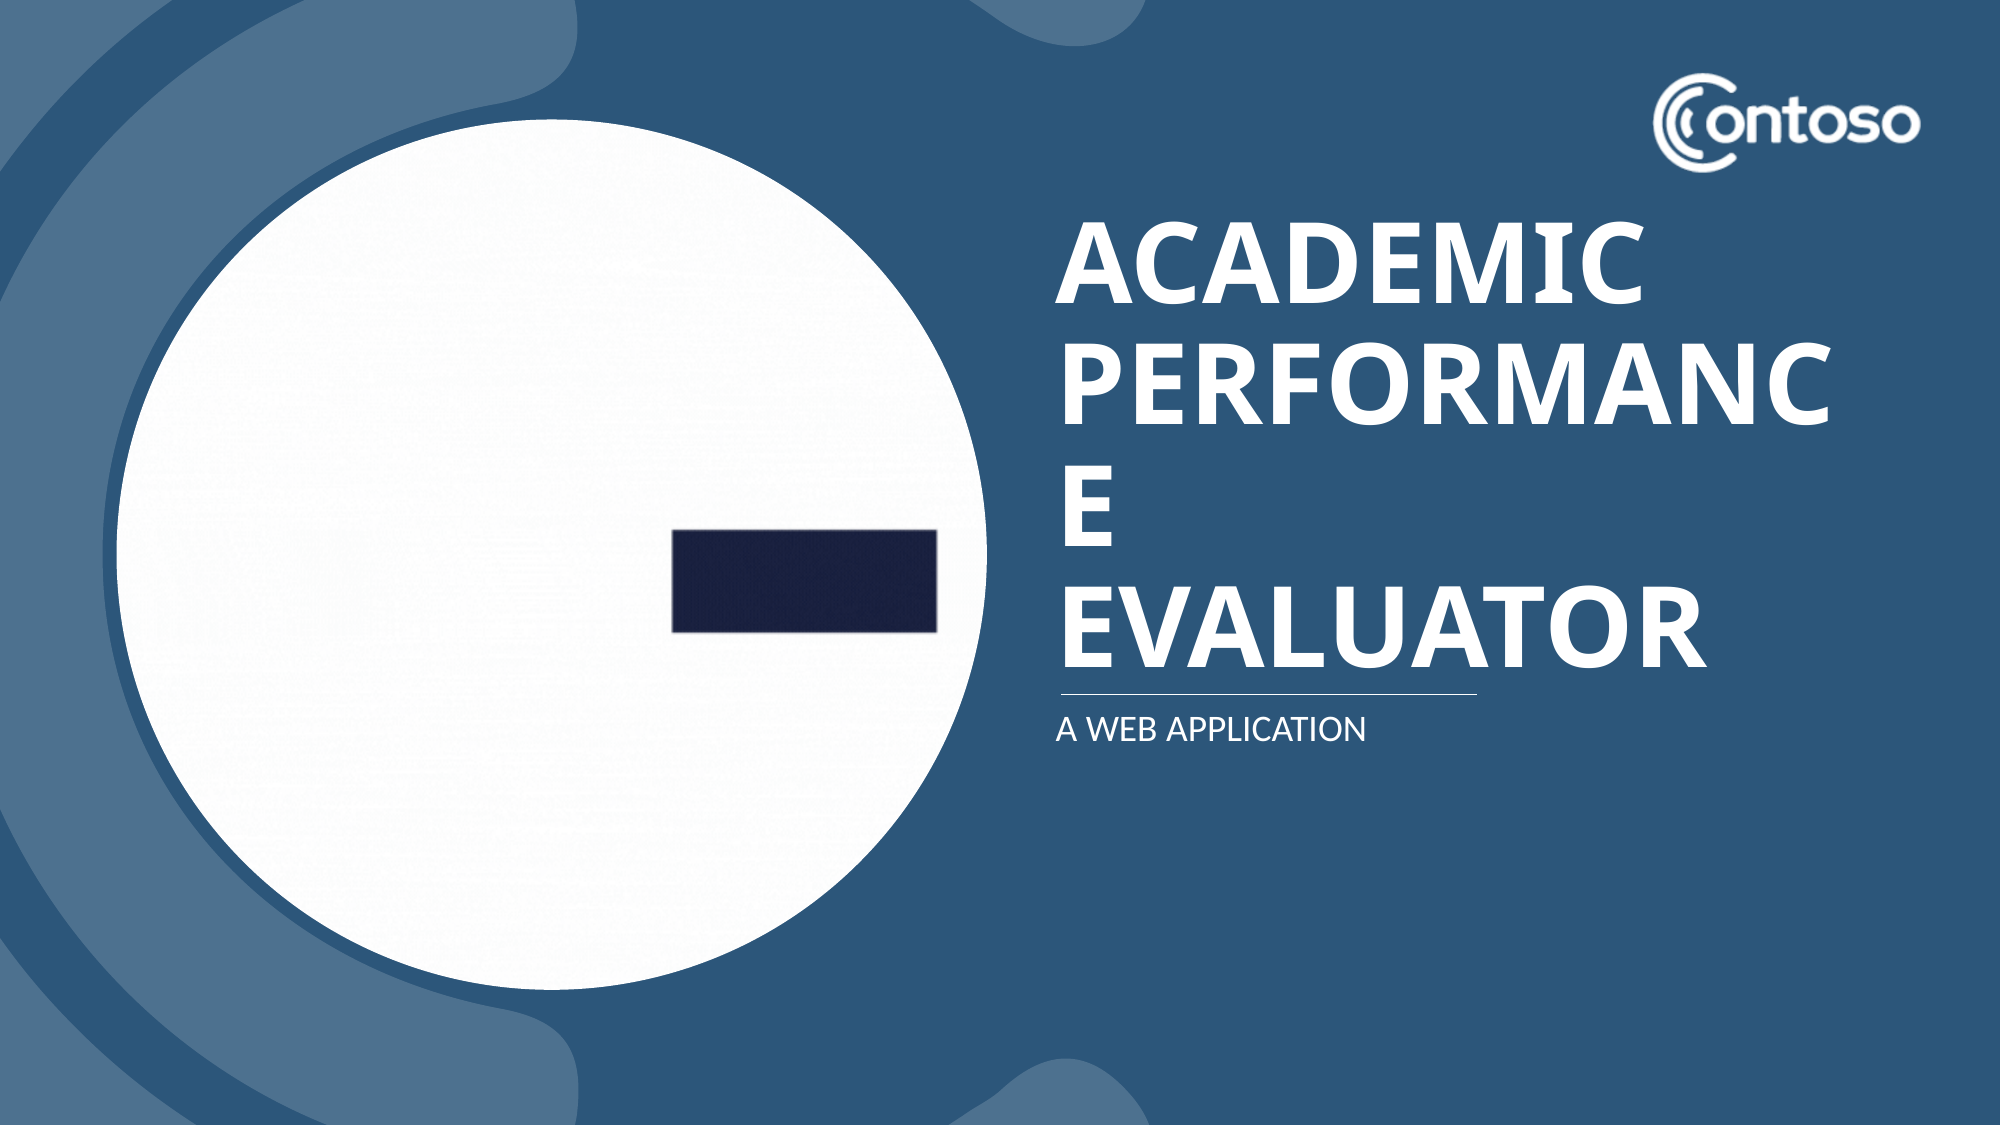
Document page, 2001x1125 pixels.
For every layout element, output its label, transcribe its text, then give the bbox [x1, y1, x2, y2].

title ACADEMIC PERFORMANCE EVALUATOR [1040, 269, 1885, 700]
picture [116, 119, 987, 990]
subtitle A WEB APPLICATION [1040, 702, 1885, 785]
picture [1643, 64, 1930, 175]
